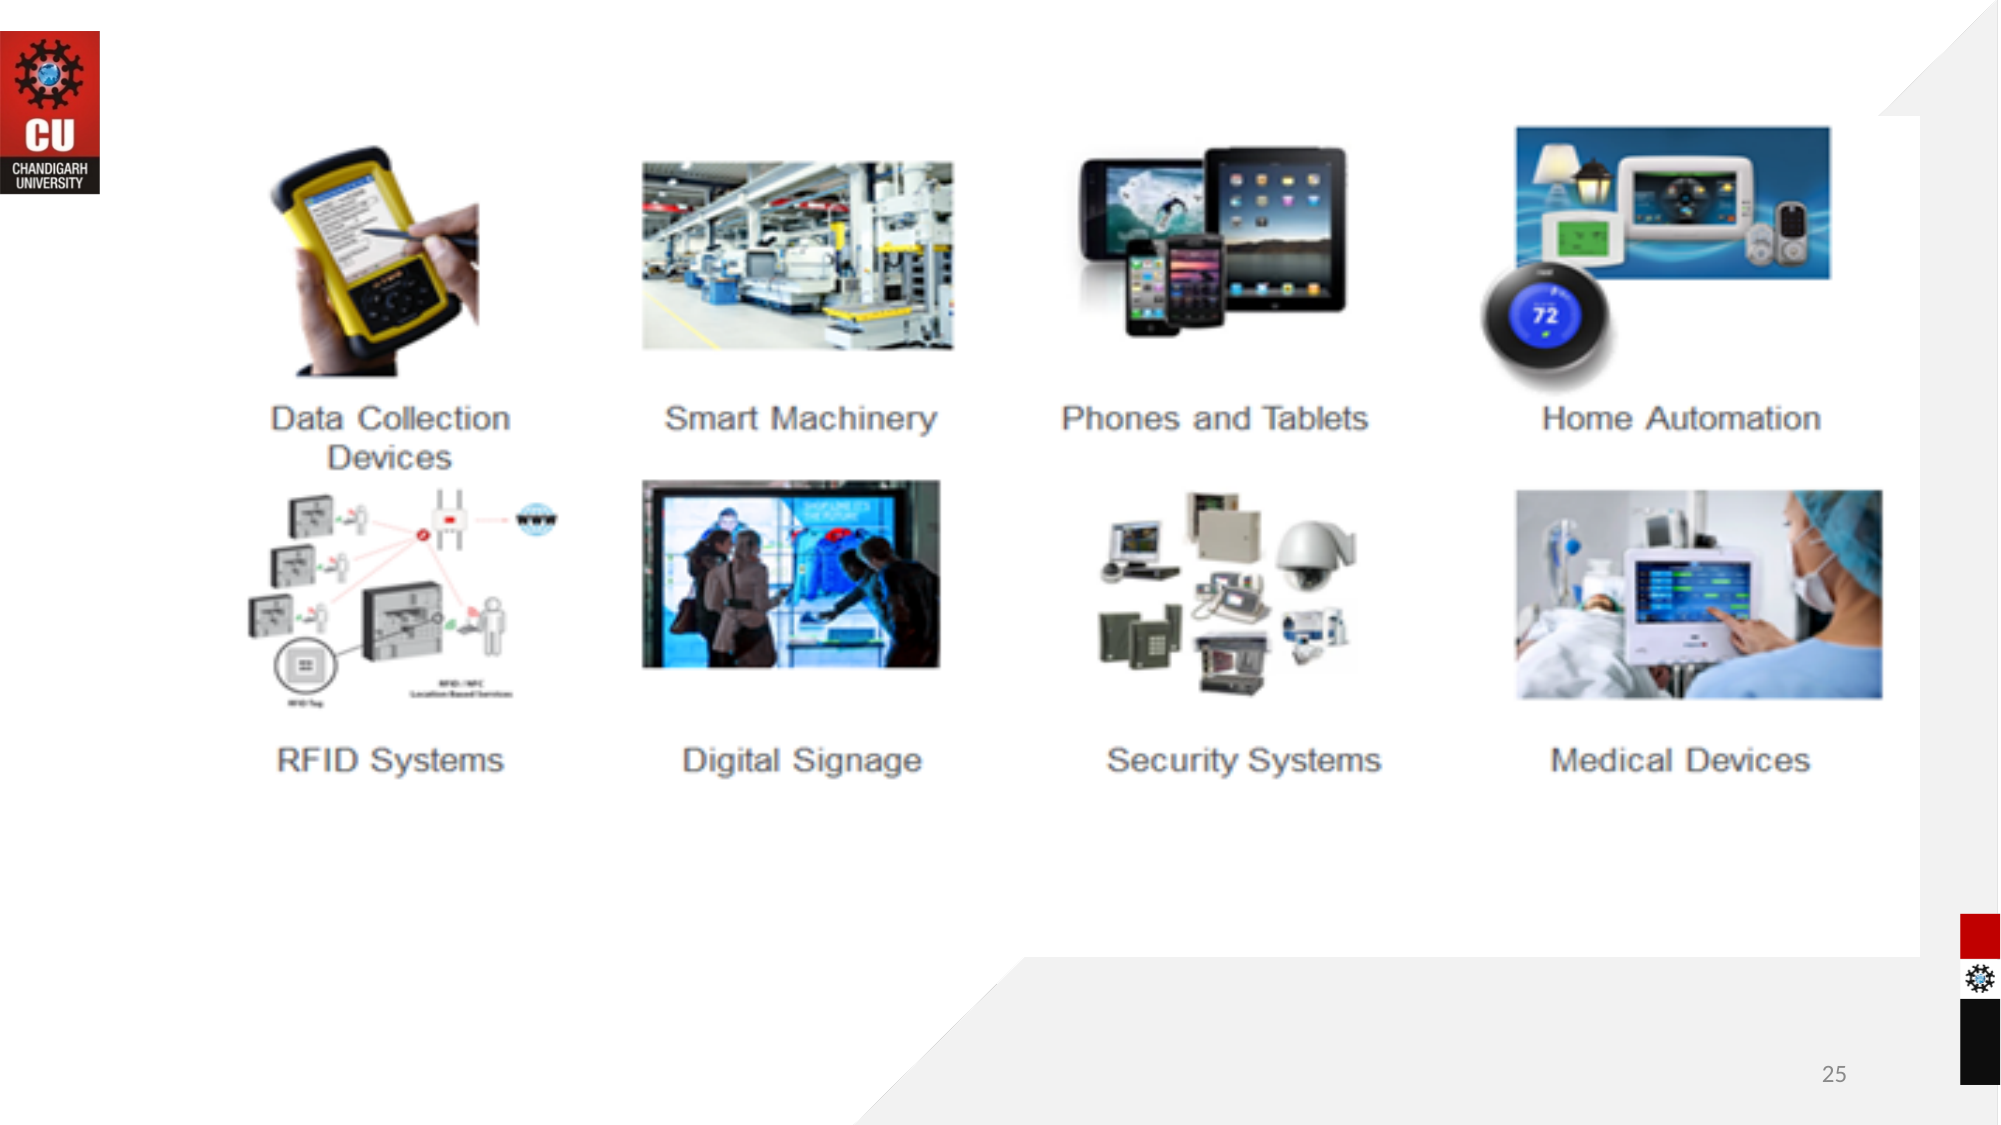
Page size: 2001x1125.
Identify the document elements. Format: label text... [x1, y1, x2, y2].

picture [0, 0, 2001, 1125]
slide_number 25 [1412, 1042, 1863, 1103]
